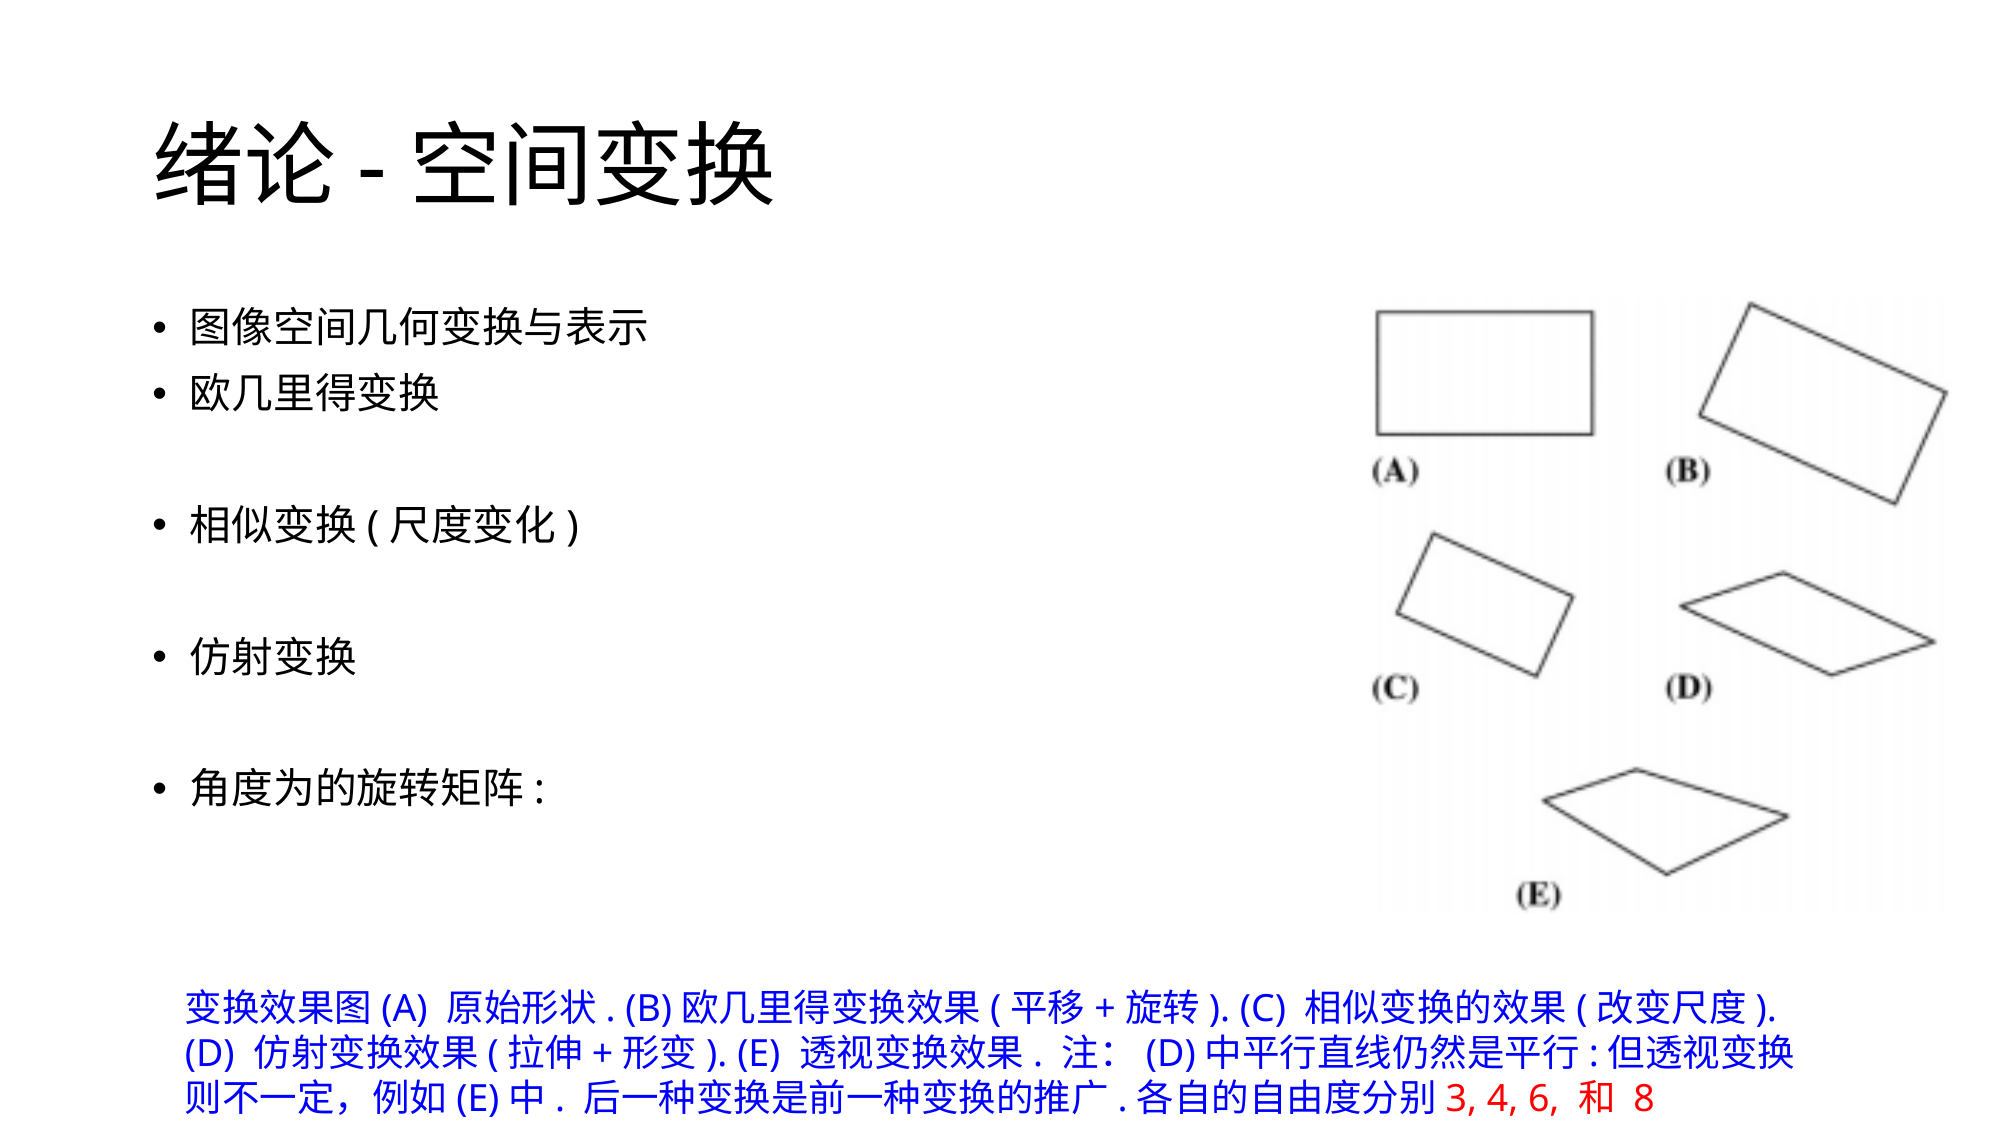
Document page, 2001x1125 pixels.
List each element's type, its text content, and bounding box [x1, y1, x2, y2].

picture [1328, 277, 1966, 931]
title 绪论-空间变换 [137, 59, 1863, 278]
text_box 变换效果图(A) 原始形状. (B)欧几里得变换效果(平移+旋转). (C) 相似变换的效果(改变尺度). (D) 仿射变换效果(拉伸+形变). (E) 透视变换效果. 注：(D)中平行直线仍然是平行:但透视变换则不一定，例如(E)中. 后一种变换是前一种变换的推广.各自的自由度分别3, 4, 6, 和 8 [170, 976, 1830, 1125]
